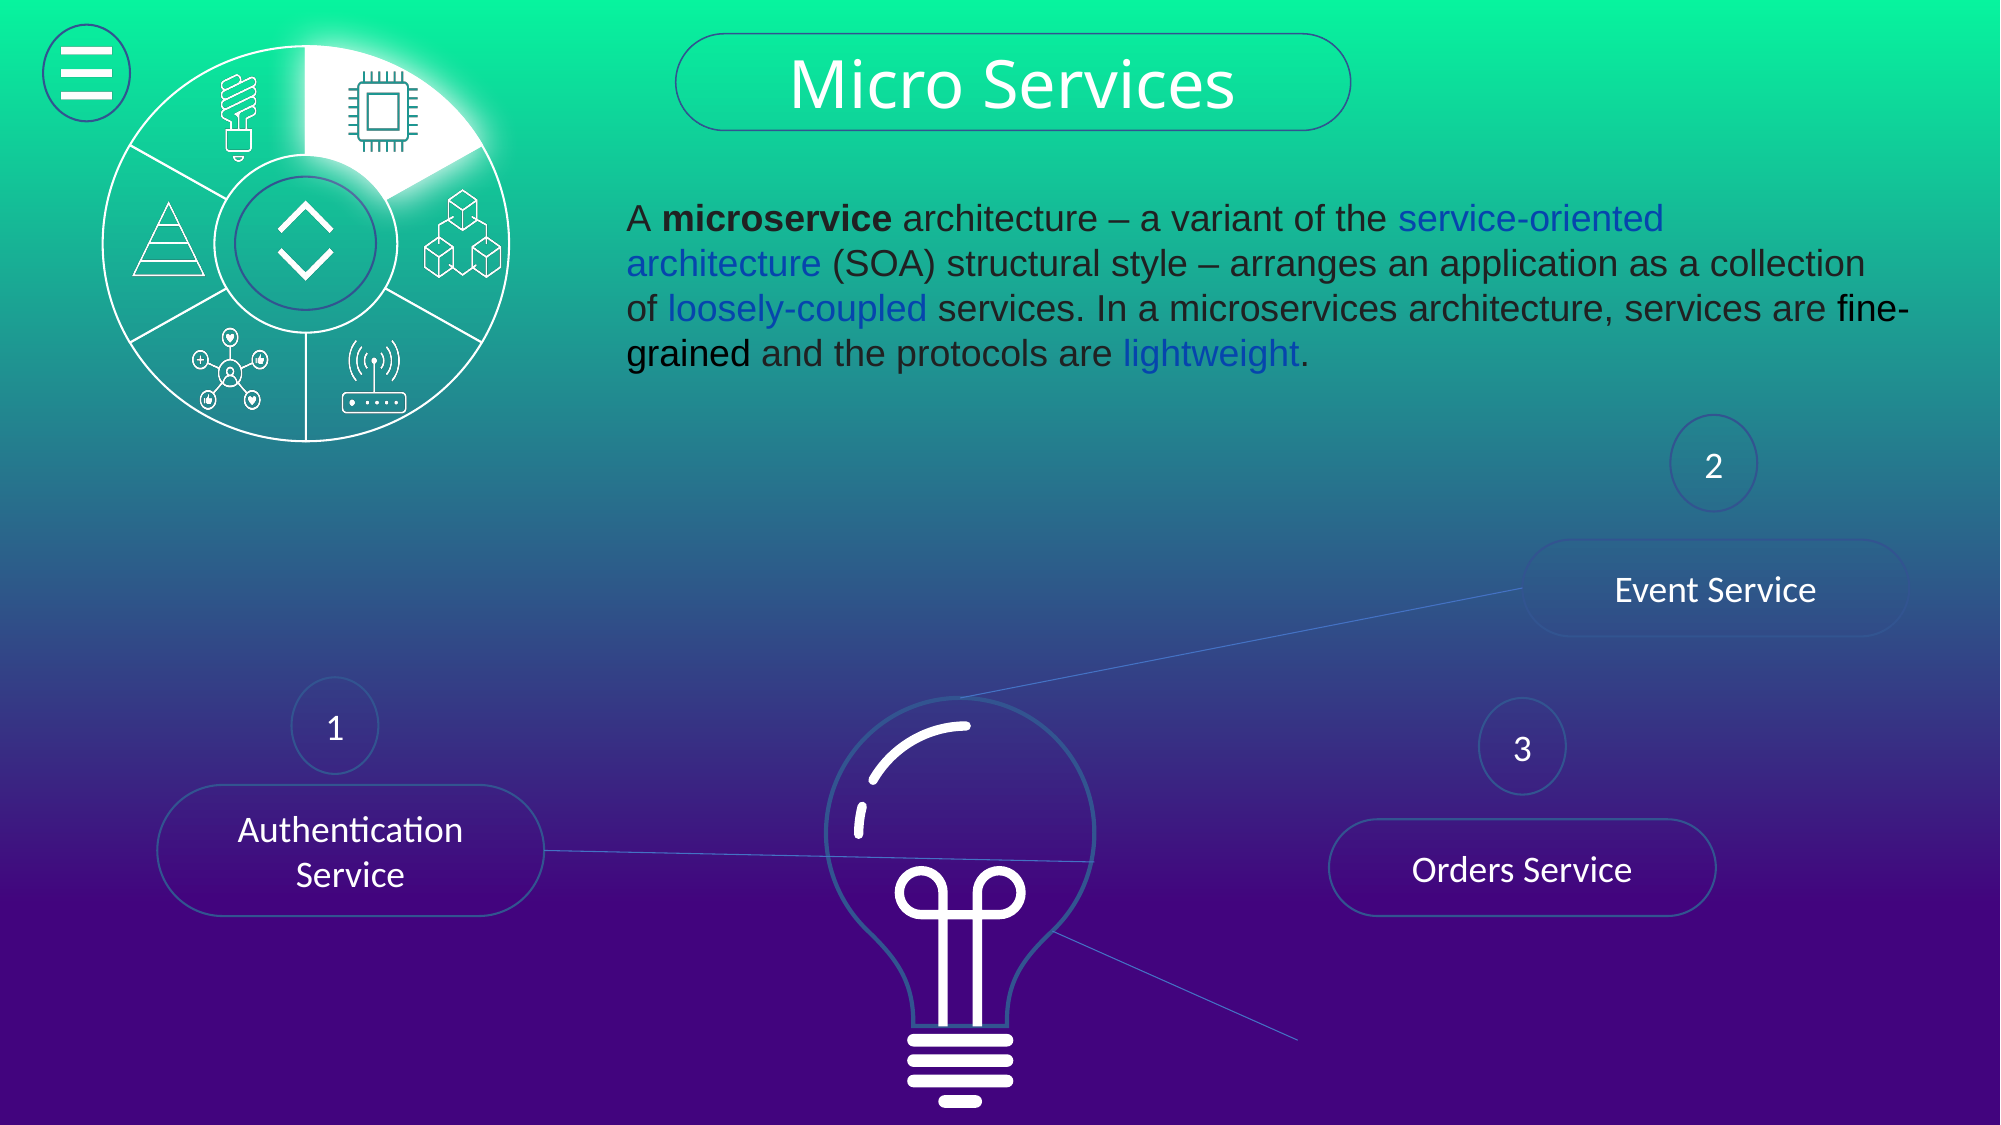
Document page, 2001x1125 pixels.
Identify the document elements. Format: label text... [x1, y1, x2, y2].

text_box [102, 46, 510, 442]
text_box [1328, 697, 1716, 916]
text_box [544, 850, 868, 931]
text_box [43, 24, 130, 122]
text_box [825, 697, 1095, 1108]
text_box Micro Services [674, 32, 1352, 132]
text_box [124, 58, 508, 429]
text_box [1522, 414, 1910, 637]
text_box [1052, 931, 1298, 1041]
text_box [157, 677, 545, 917]
text_box A microservice architecture – a variant of the service-oriented architecture (SOA) structural style – arranges an application as a collection of loosely-coupled services. In a microservices architecture, services are fine-grained and the protocols are lightweight. [611, 186, 1950, 382]
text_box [1094, 587, 1523, 833]
